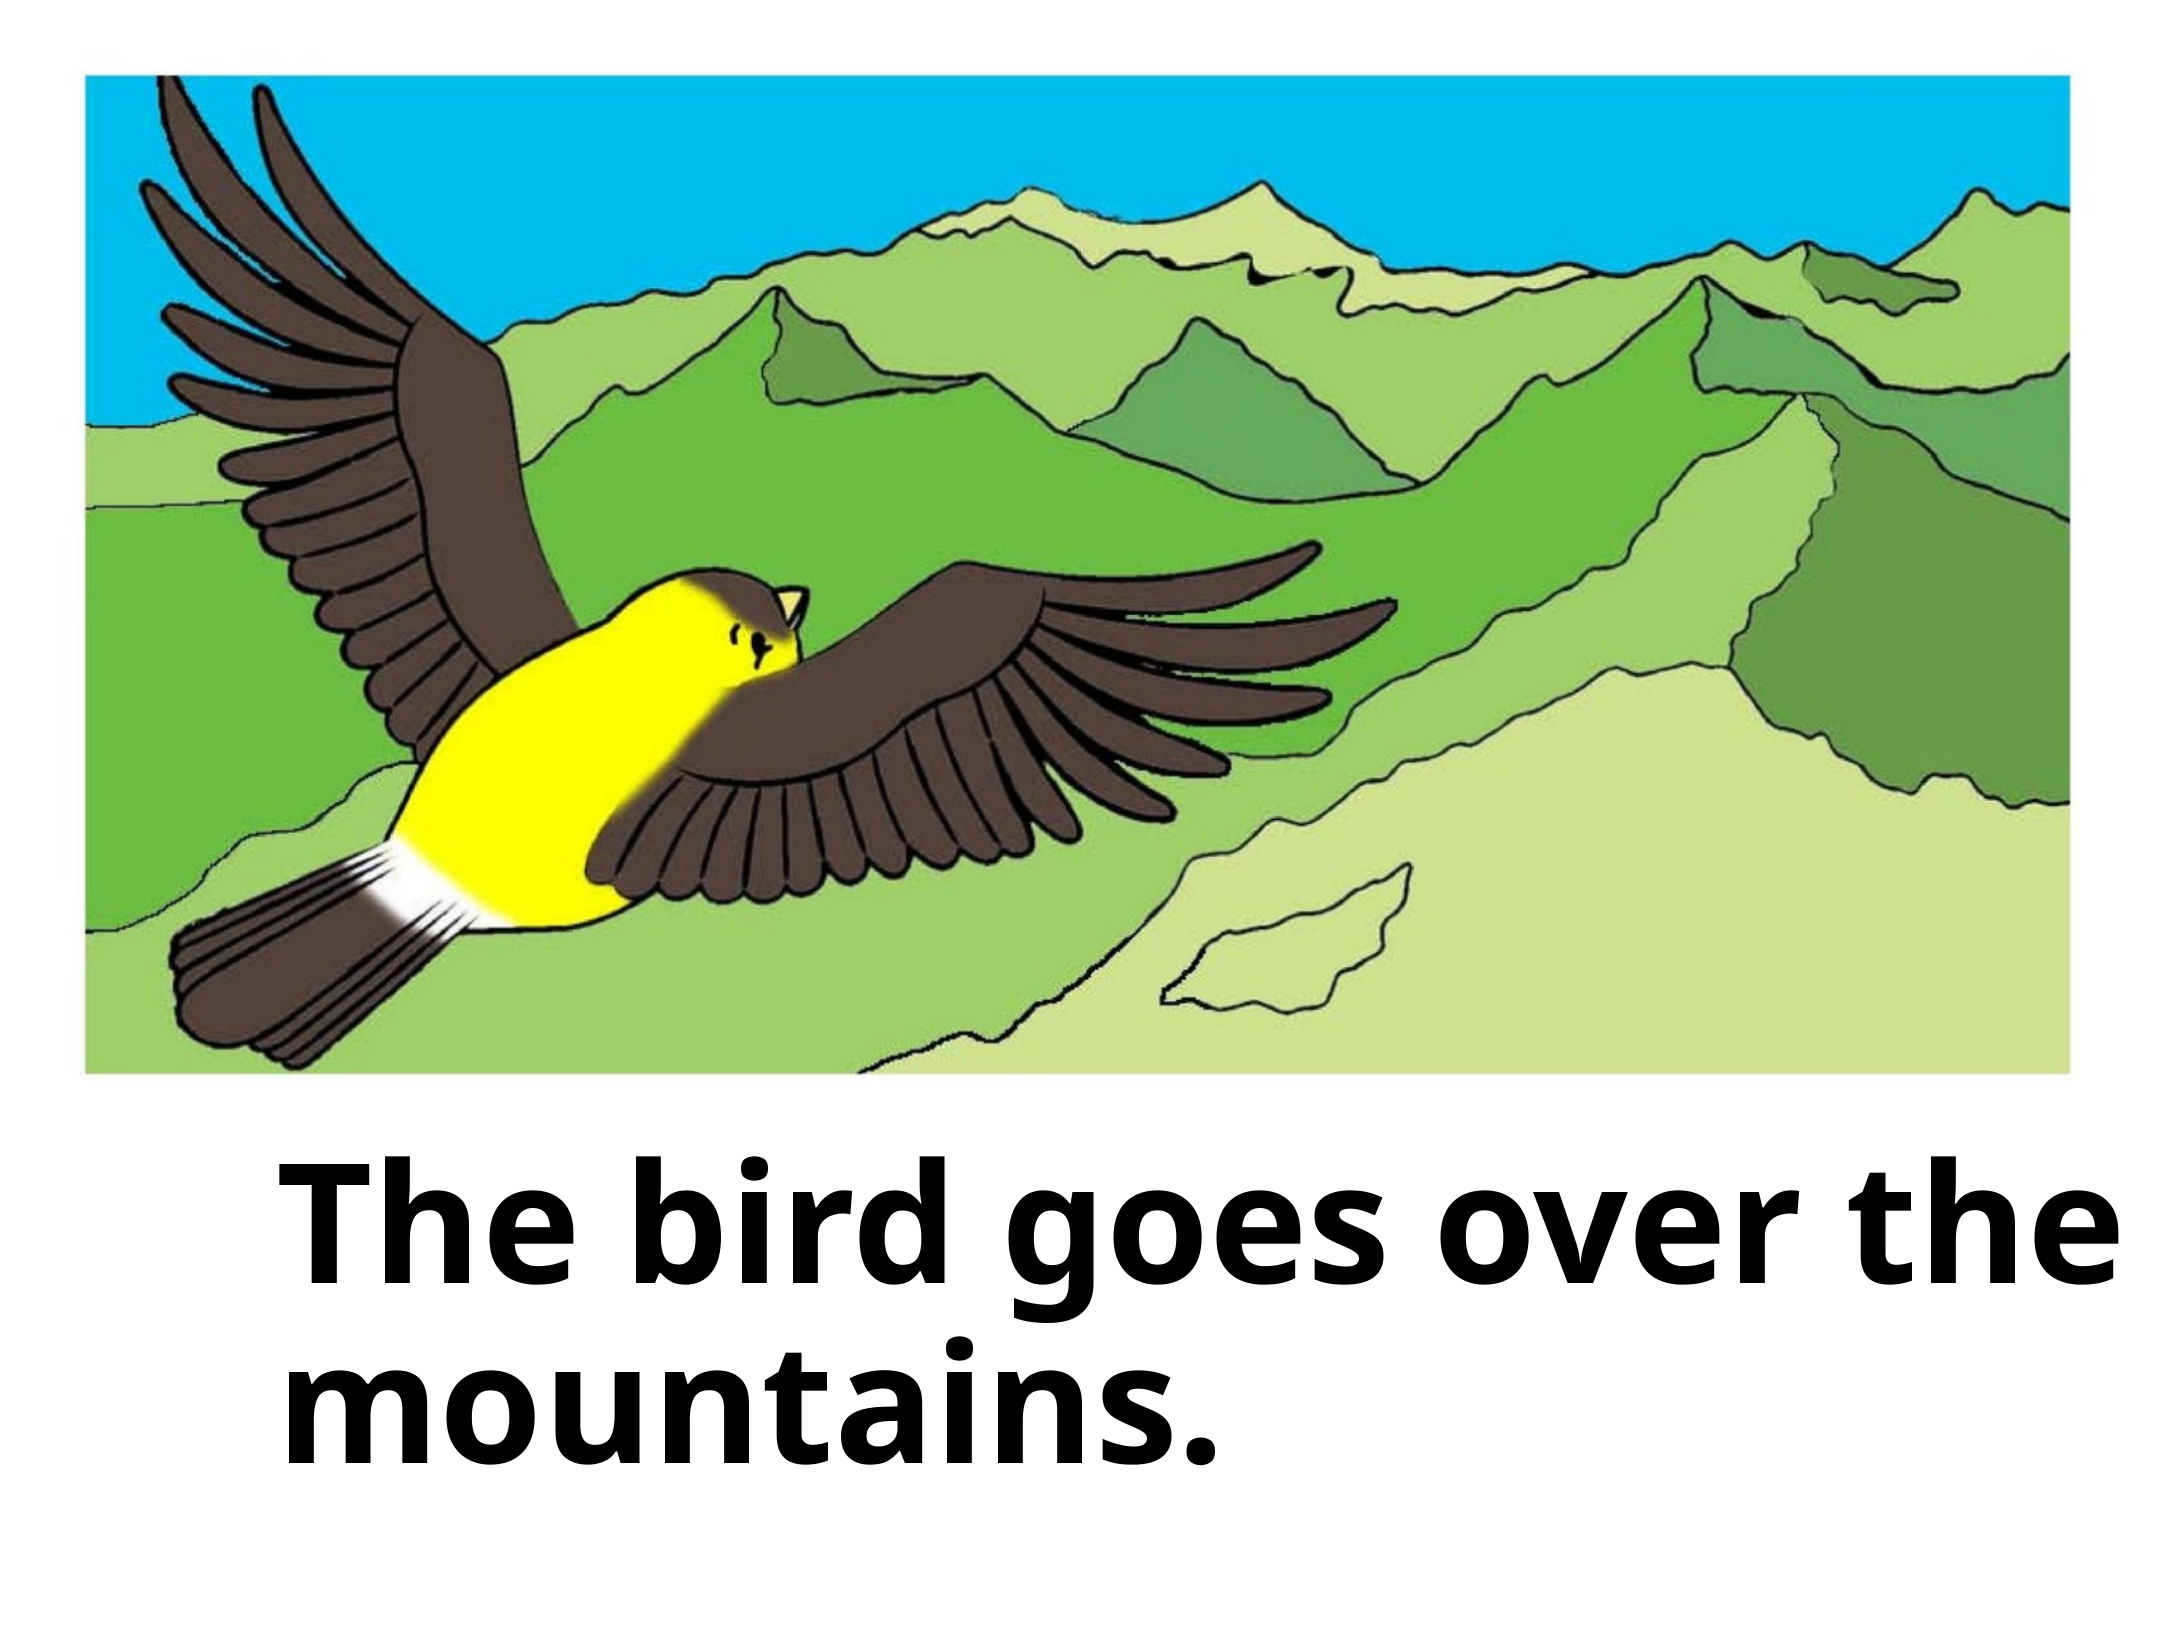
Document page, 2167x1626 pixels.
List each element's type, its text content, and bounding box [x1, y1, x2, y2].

picture [43, 35, 2123, 1153]
title The bird goes over the mountains. [261, 1151, 2167, 1489]
